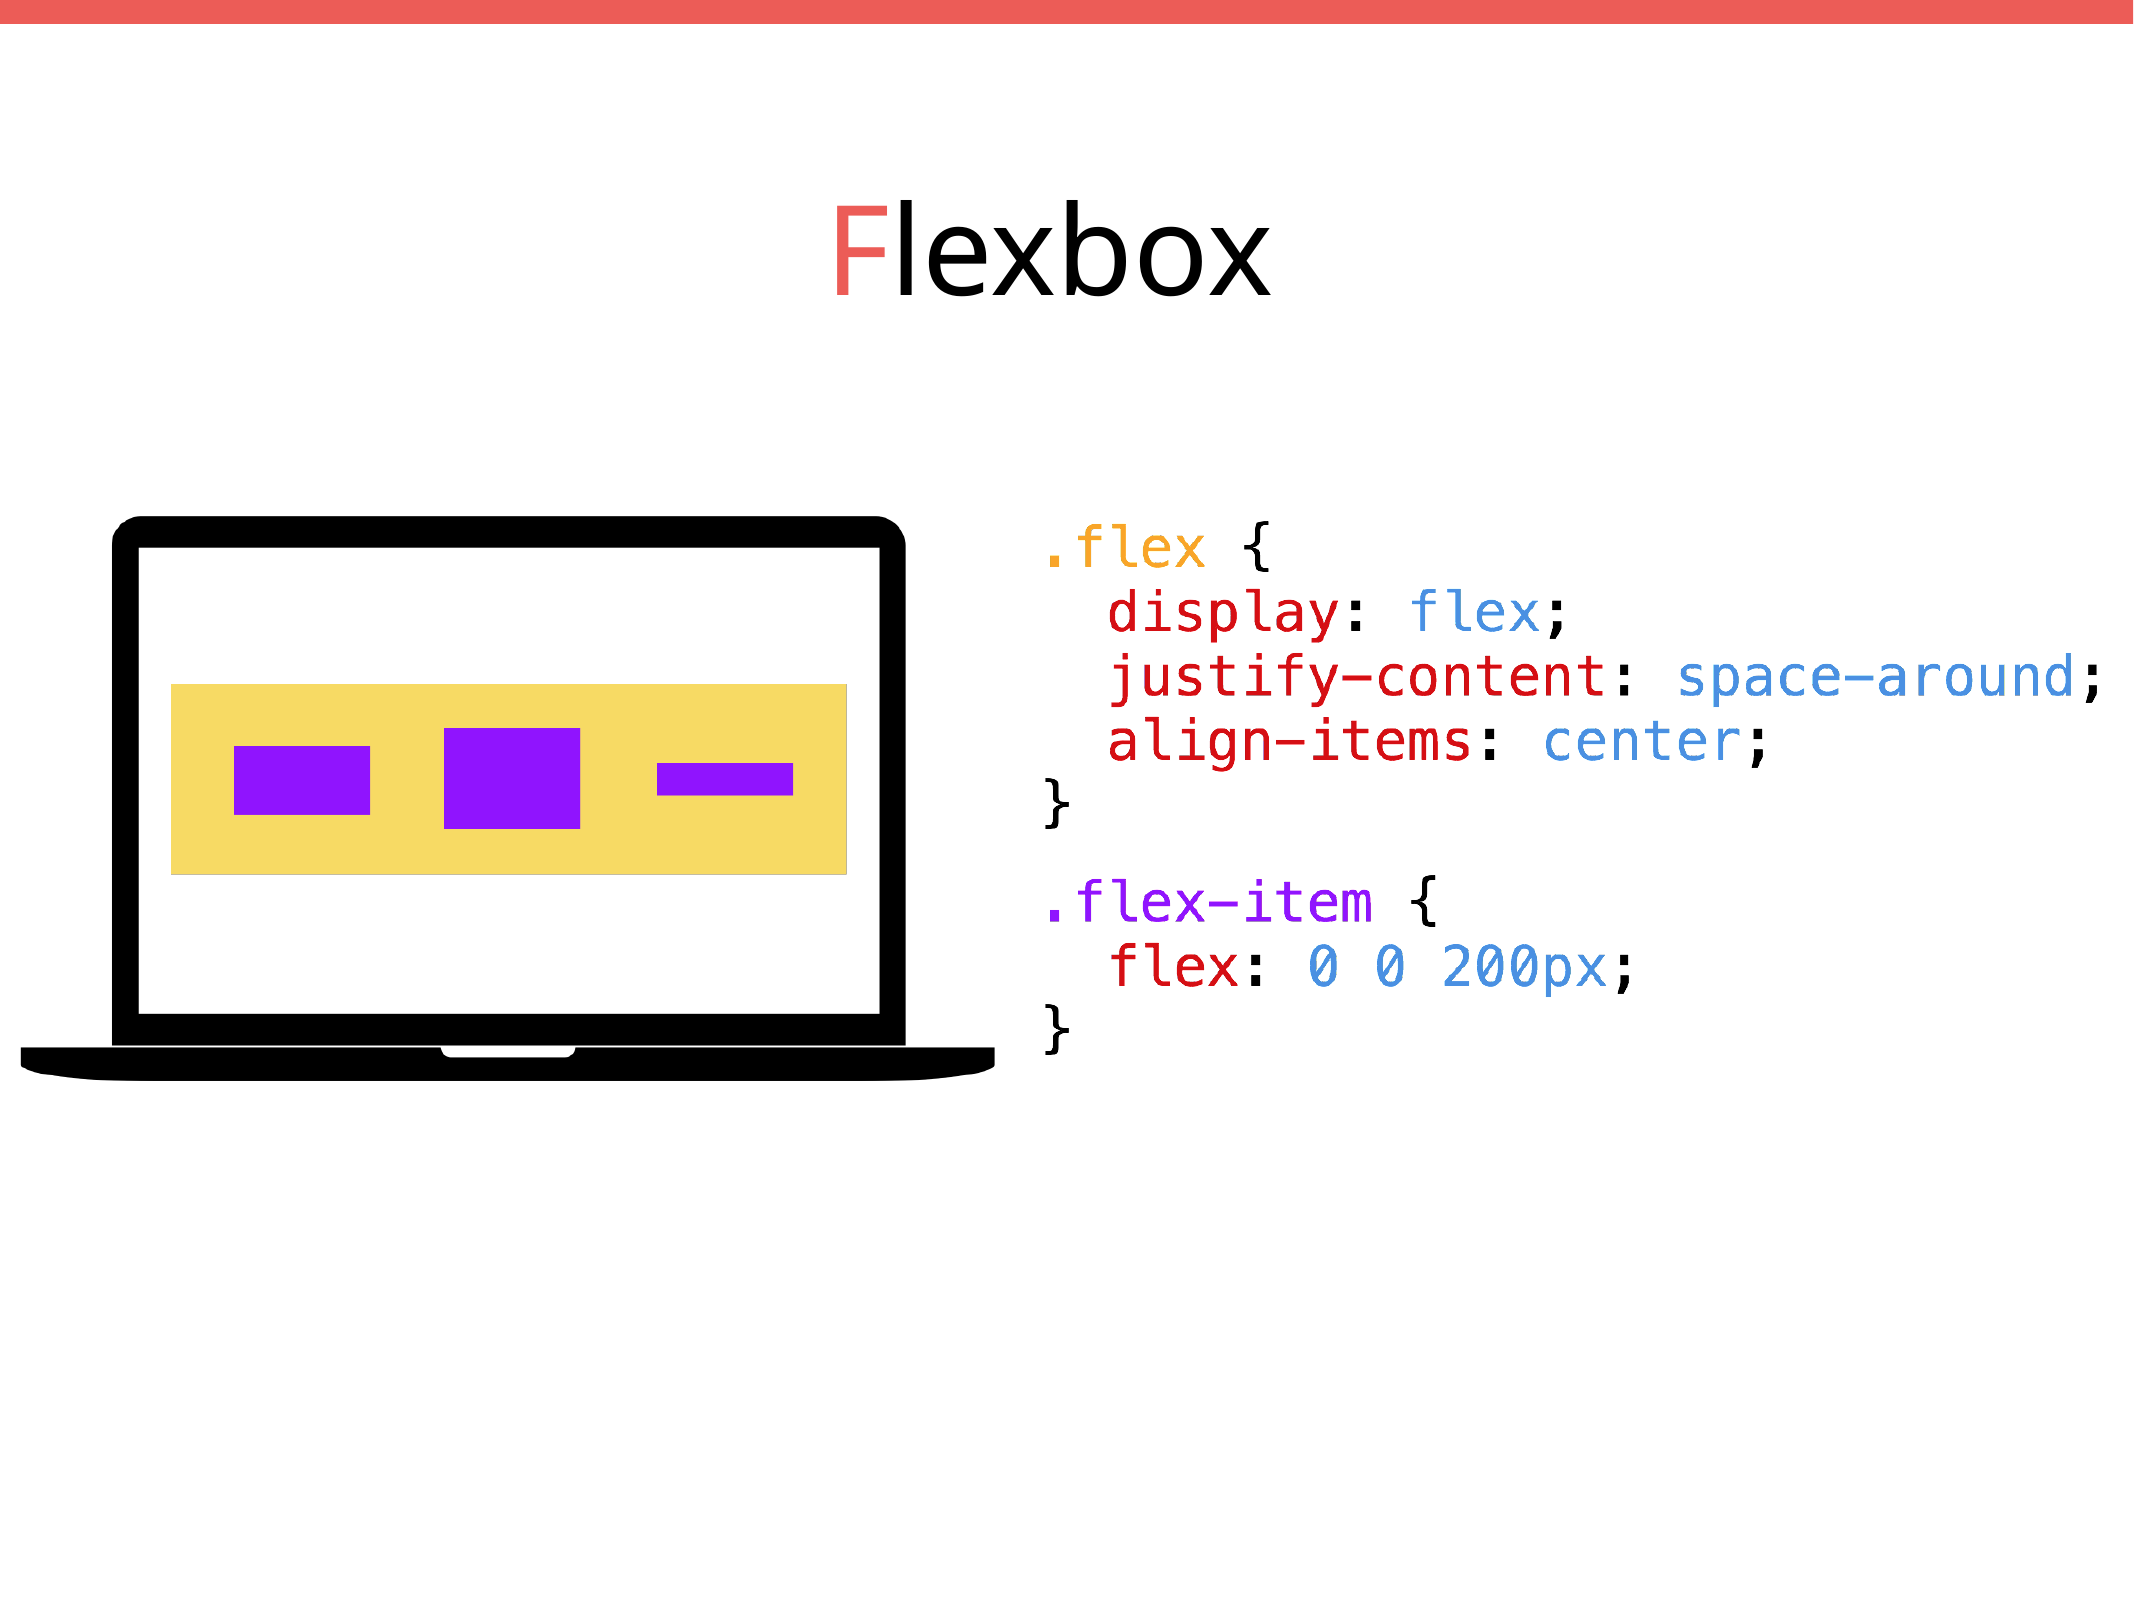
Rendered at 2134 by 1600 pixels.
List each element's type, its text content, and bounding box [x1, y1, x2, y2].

text_box Flexbox [819, 164, 1280, 327]
picture [20, 515, 2097, 1081]
